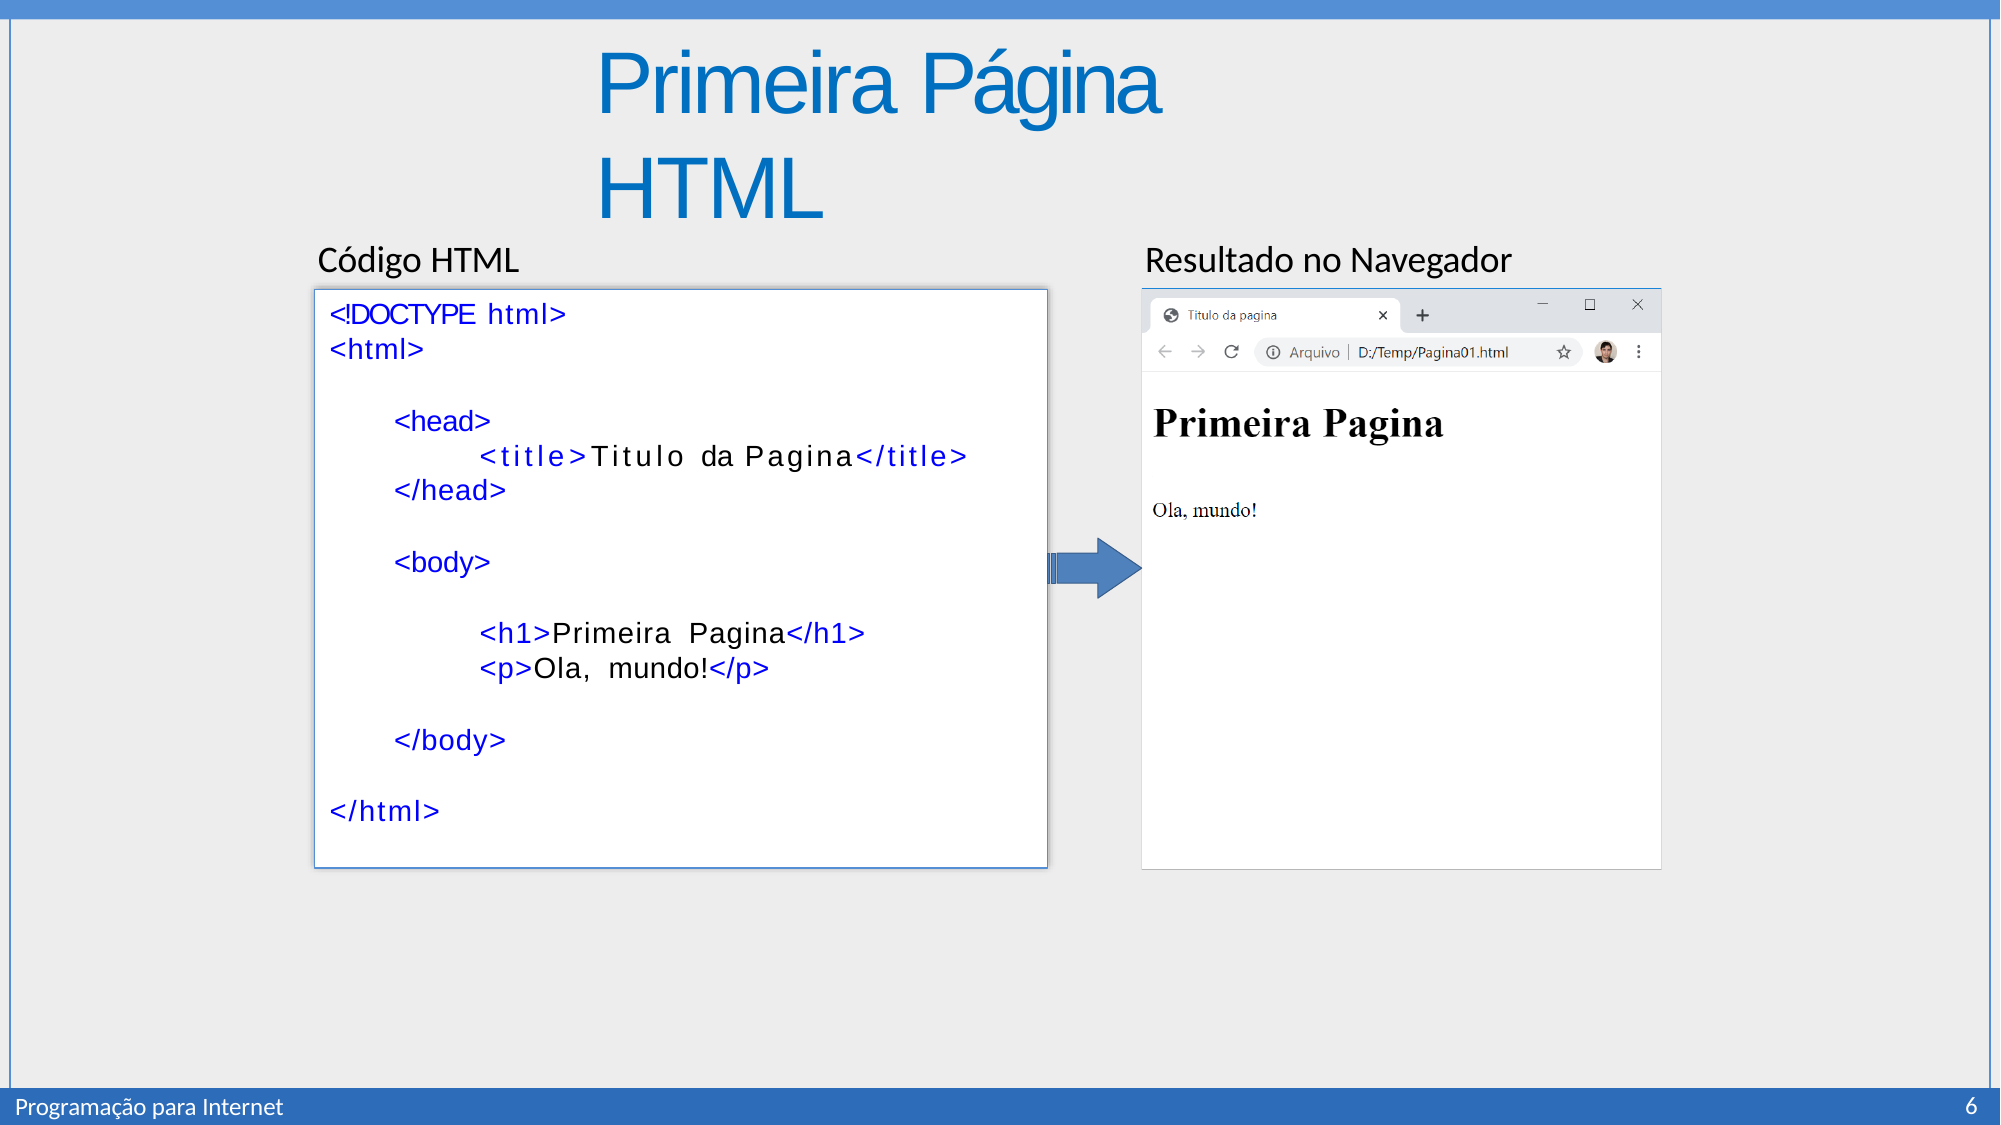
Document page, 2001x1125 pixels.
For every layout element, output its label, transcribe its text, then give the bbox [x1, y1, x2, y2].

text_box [300, 277, 1059, 879]
title Primeira Página HTML [593, 24, 1407, 237]
text_box Programação para Internet [12, 1094, 291, 1121]
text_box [1046, 465, 1653, 600]
text_box 6 [1959, 1093, 1985, 1120]
text_box Resultado no Navegador [1142, 232, 1520, 280]
text_box [1141, 288, 1662, 870]
text_box Código HTML [315, 233, 524, 275]
